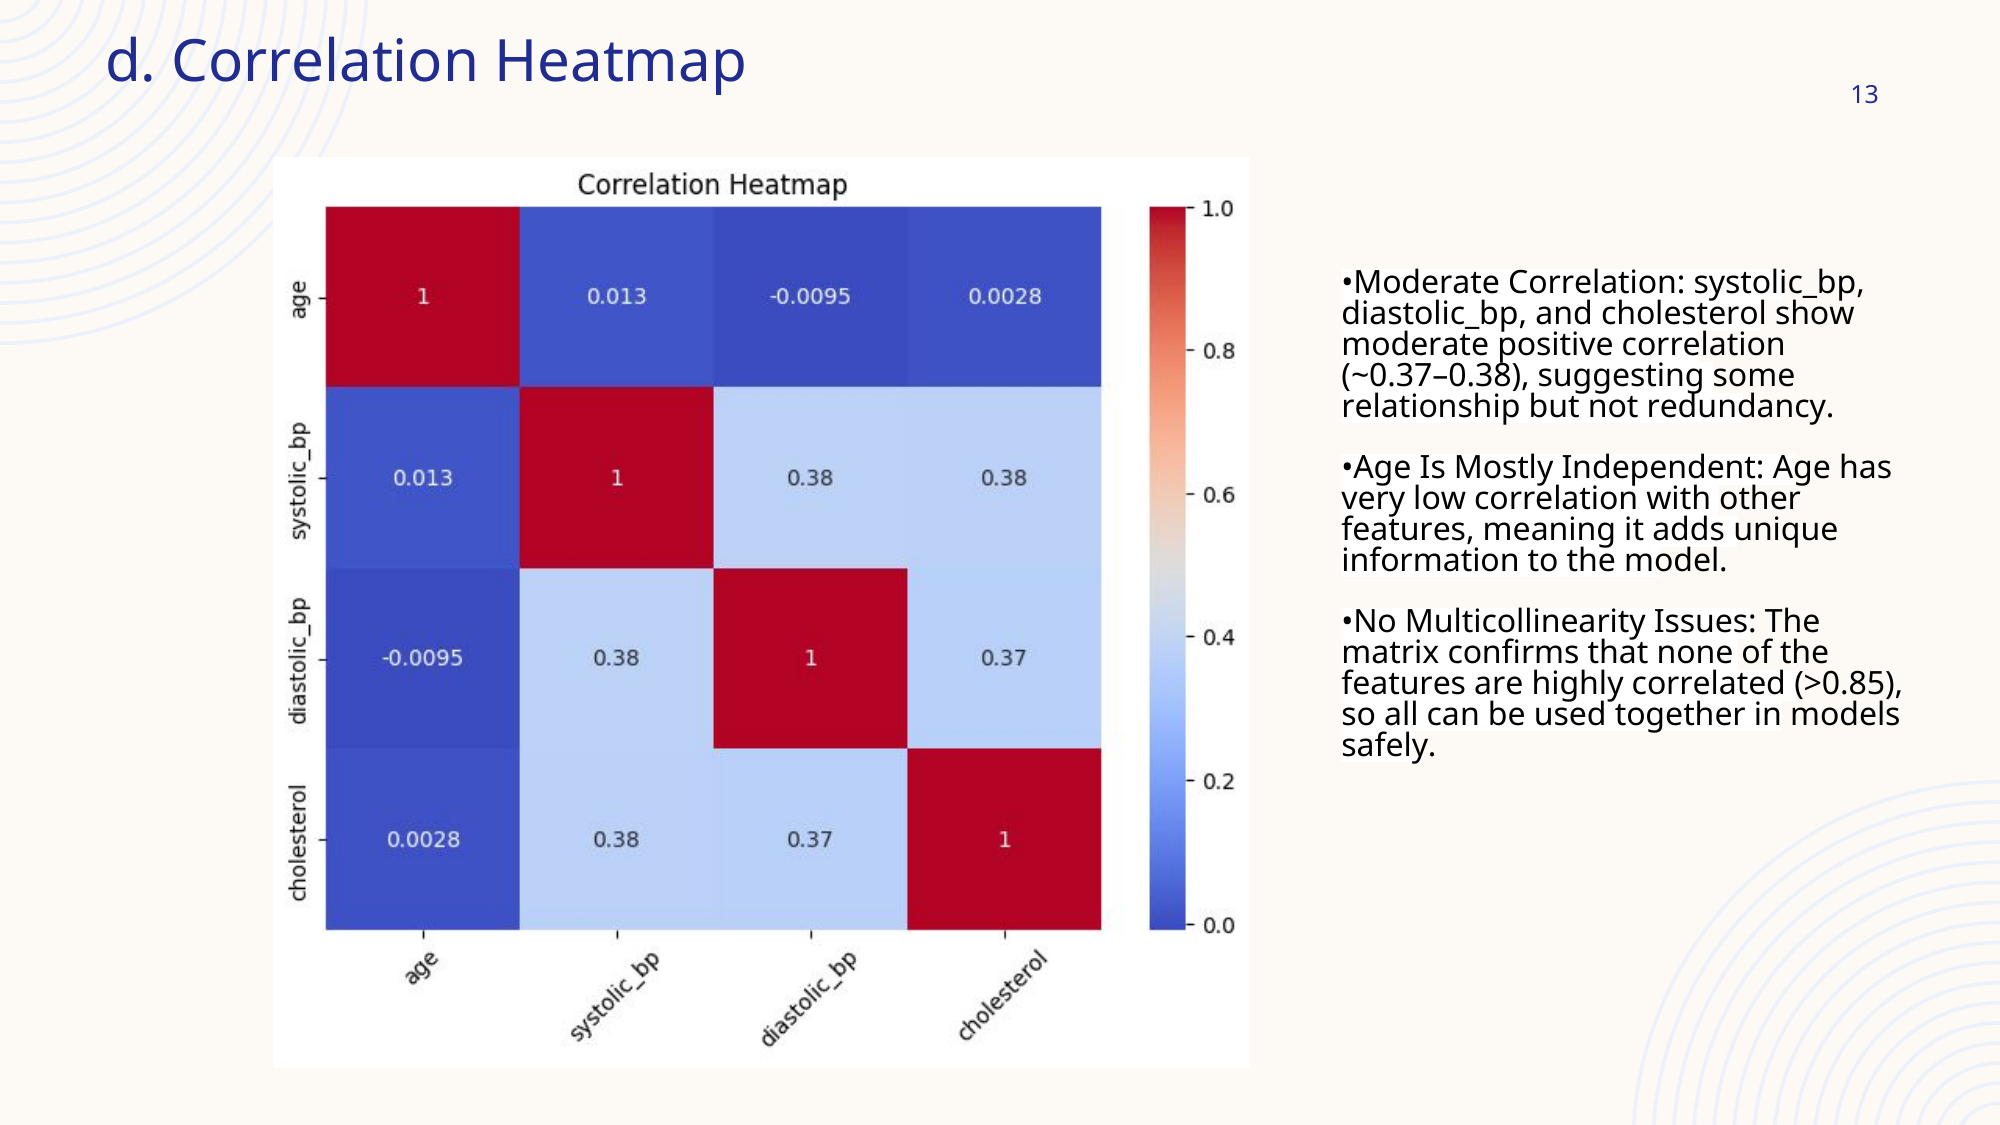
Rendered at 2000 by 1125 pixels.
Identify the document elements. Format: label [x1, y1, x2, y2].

picture [273, 158, 1250, 1067]
text_box [1341, 444, 1903, 581]
text_box [1341, 598, 1914, 766]
text_box [1850, 77, 1879, 112]
text_box [1341, 259, 1875, 427]
text_box [105, 18, 748, 98]
